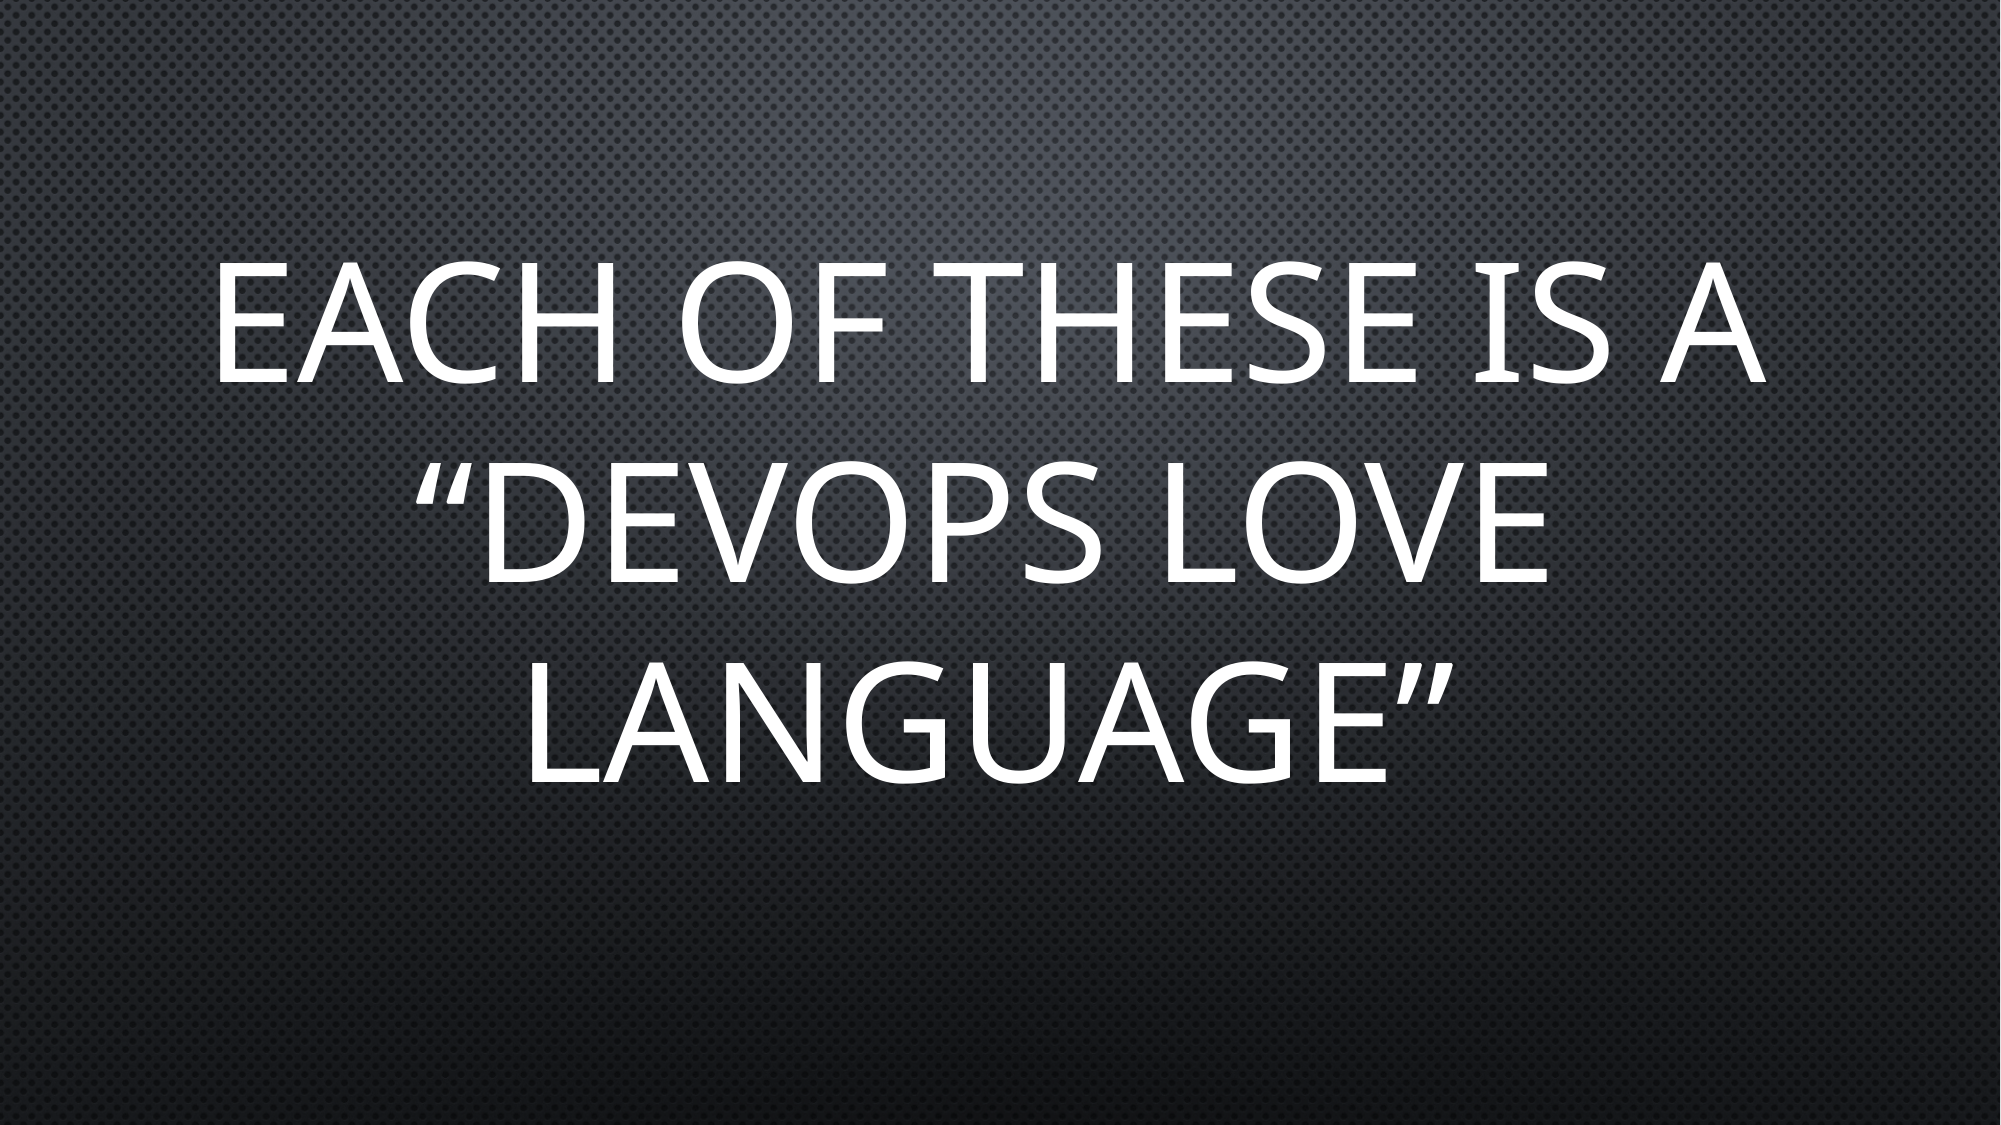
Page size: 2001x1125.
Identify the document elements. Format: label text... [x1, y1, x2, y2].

title Each of these is a “devops love language” [173, 359, 1799, 673]
